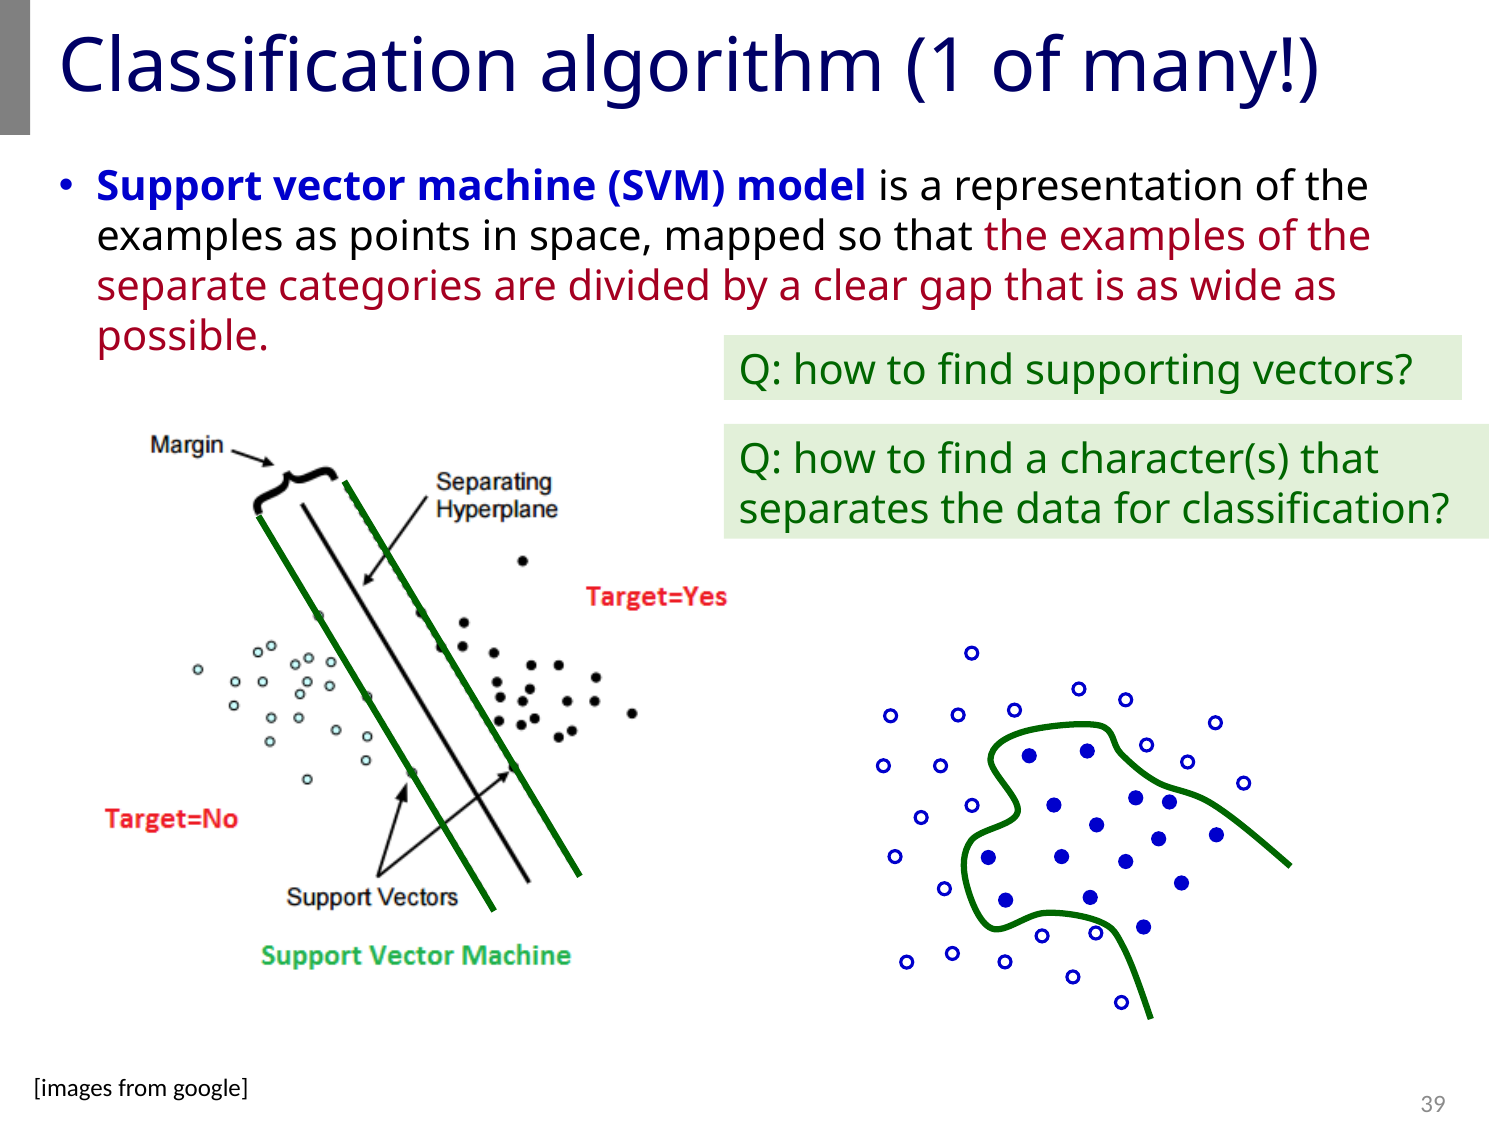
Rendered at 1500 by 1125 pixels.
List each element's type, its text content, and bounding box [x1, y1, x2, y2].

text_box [258, 515, 495, 911]
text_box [877, 647, 1250, 1009]
list Support vector machine (SVM) model is a representation of the examples as points in space, mapped so that the examples of the separate categories are divided by a clear gap that is as wide as possible. [43, 151, 1464, 1066]
text_box [1250, 830, 1292, 911]
picture [78, 379, 786, 986]
text_box [images from google] [18, 1064, 369, 1110]
title Classification algorithm (1 of many!) [43, 0, 1464, 135]
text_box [344, 481, 580, 877]
text_box Q: how to find a character(s) that separates the data for classification? [786, 423, 1489, 539]
text_box [1146, 1009, 1160, 1020]
text_box Q: how to find supporting vectors? [723, 335, 1462, 400]
slide_number 39 [1123, 1080, 1461, 1124]
